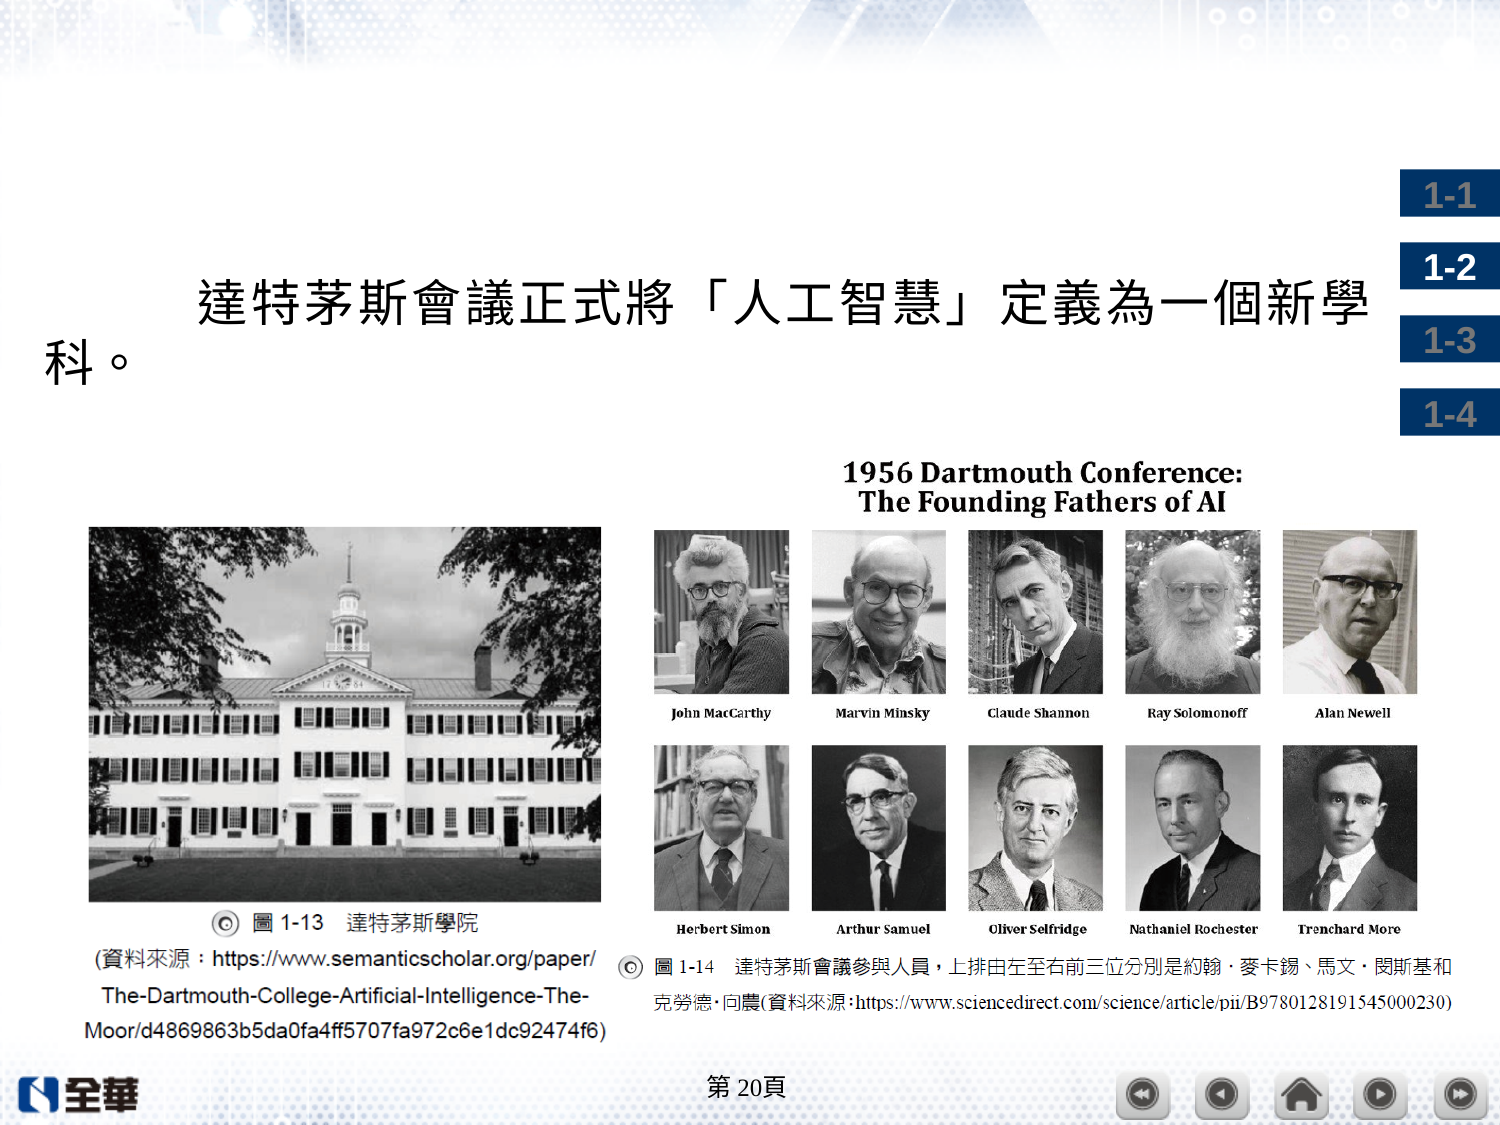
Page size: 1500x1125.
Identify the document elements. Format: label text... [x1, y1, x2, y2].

picture [0, 0, 1500, 1125]
list 達特茅斯會議正式將「人工智慧」定義為一個新學科。 [29, 263, 1386, 1048]
